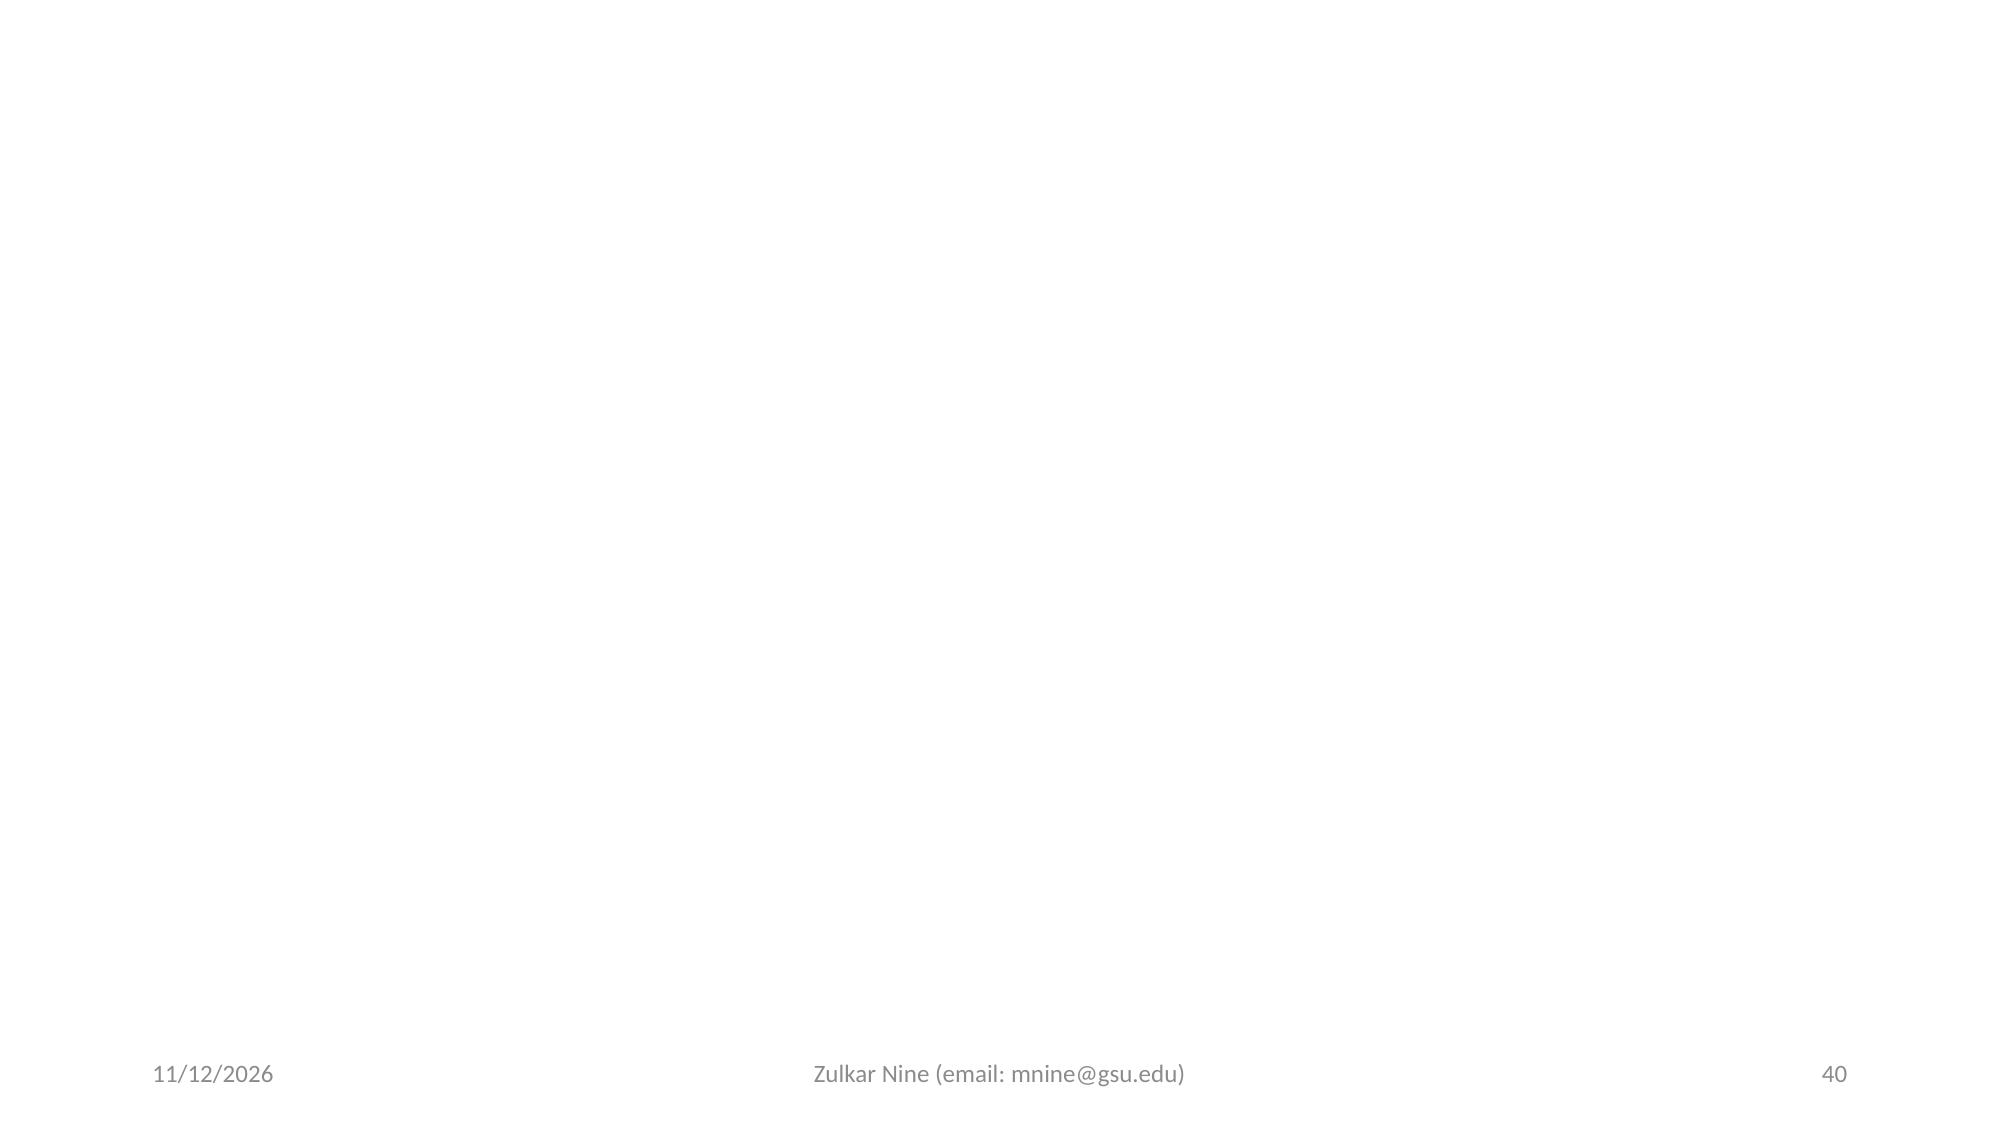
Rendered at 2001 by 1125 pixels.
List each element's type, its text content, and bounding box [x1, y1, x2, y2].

footer Zulkar Nine (email: mnine@gsu.edu) [662, 1042, 1338, 1103]
slide_number 40 [1412, 1042, 1863, 1103]
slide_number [137, 1042, 588, 1103]
